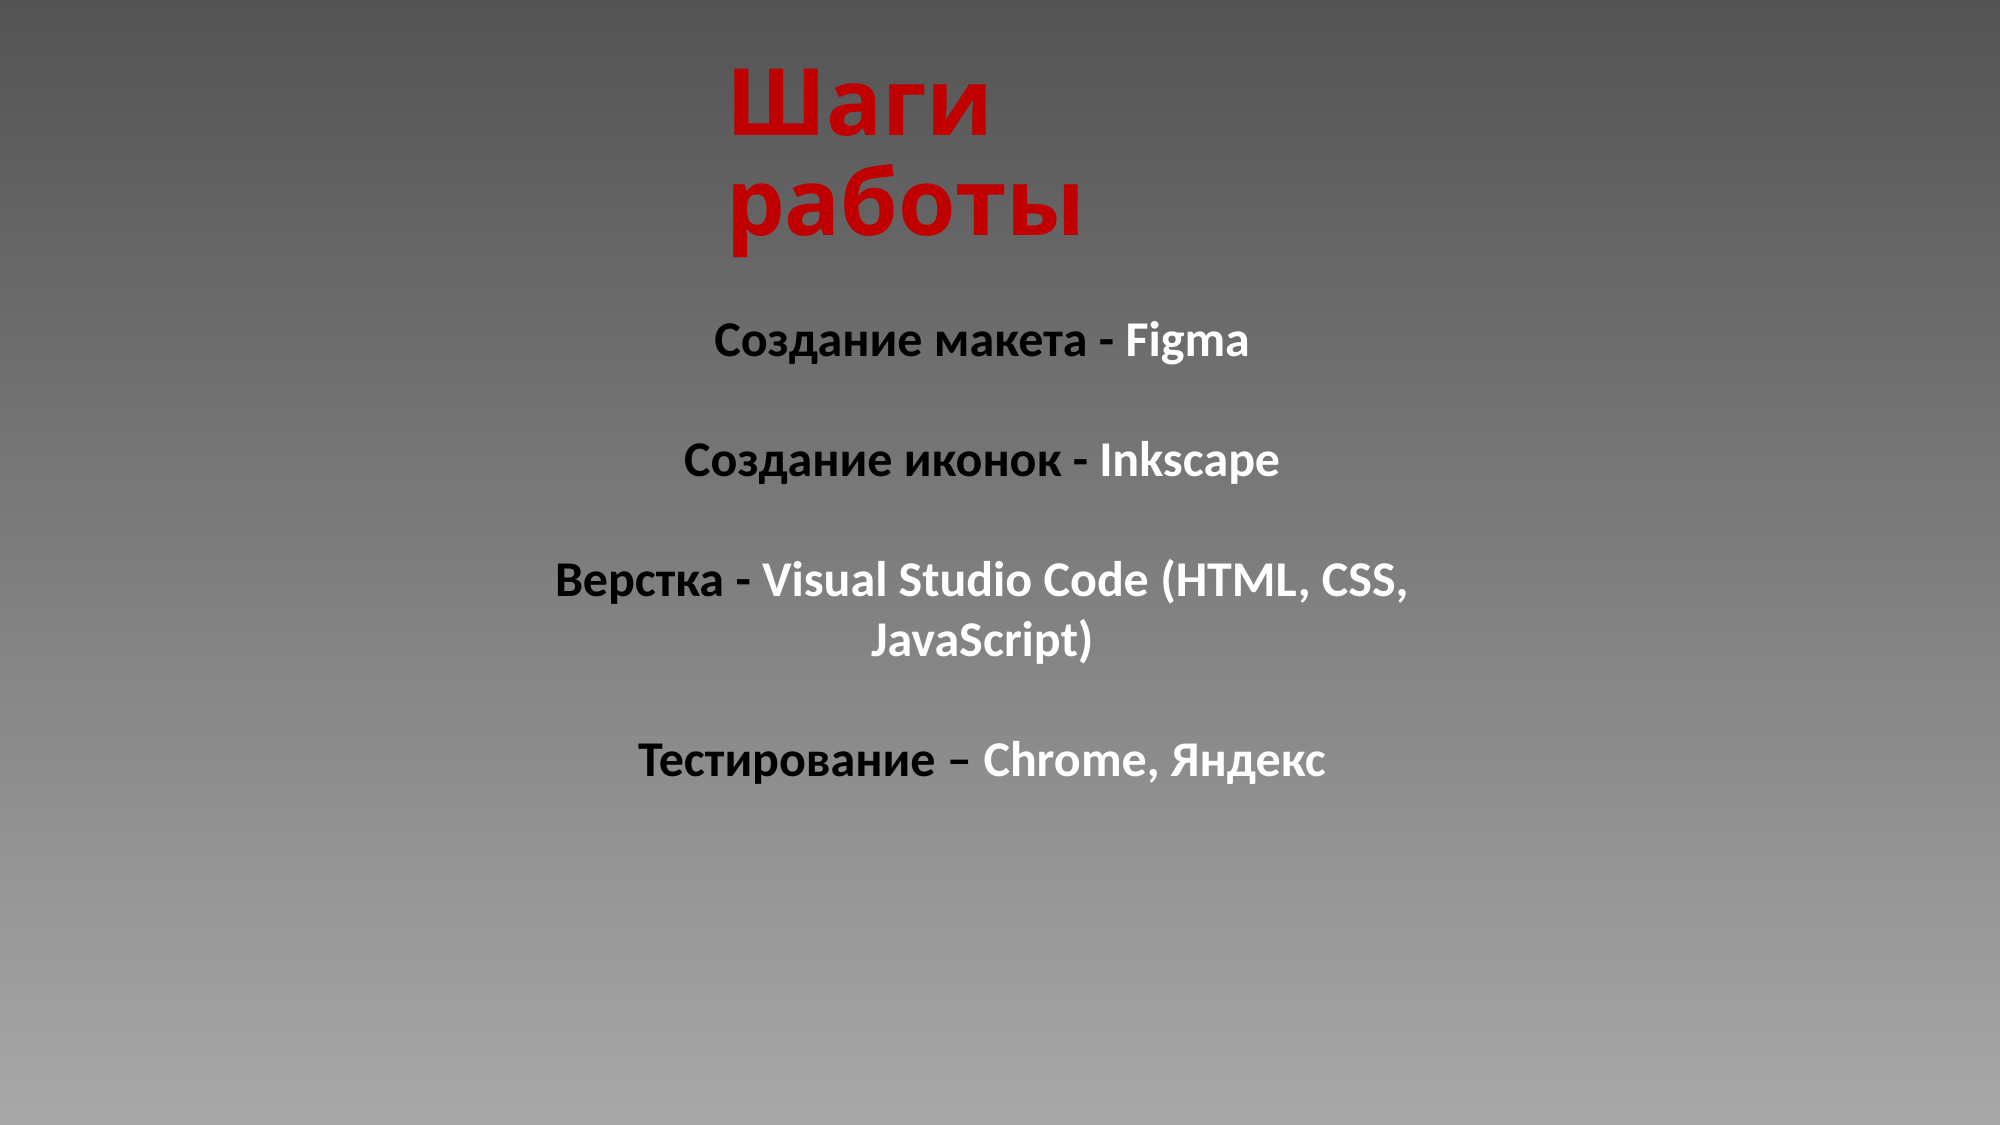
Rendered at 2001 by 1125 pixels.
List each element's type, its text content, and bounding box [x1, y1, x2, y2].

title Шаги работы [711, 46, 1289, 265]
text_box Создание макета - Figma Создание иконок - Inkscape Верстка - Visual Studio Code (HTML, CSS, JavaScript) Тестирование – Chrome, Яндекс [496, 299, 1468, 959]
